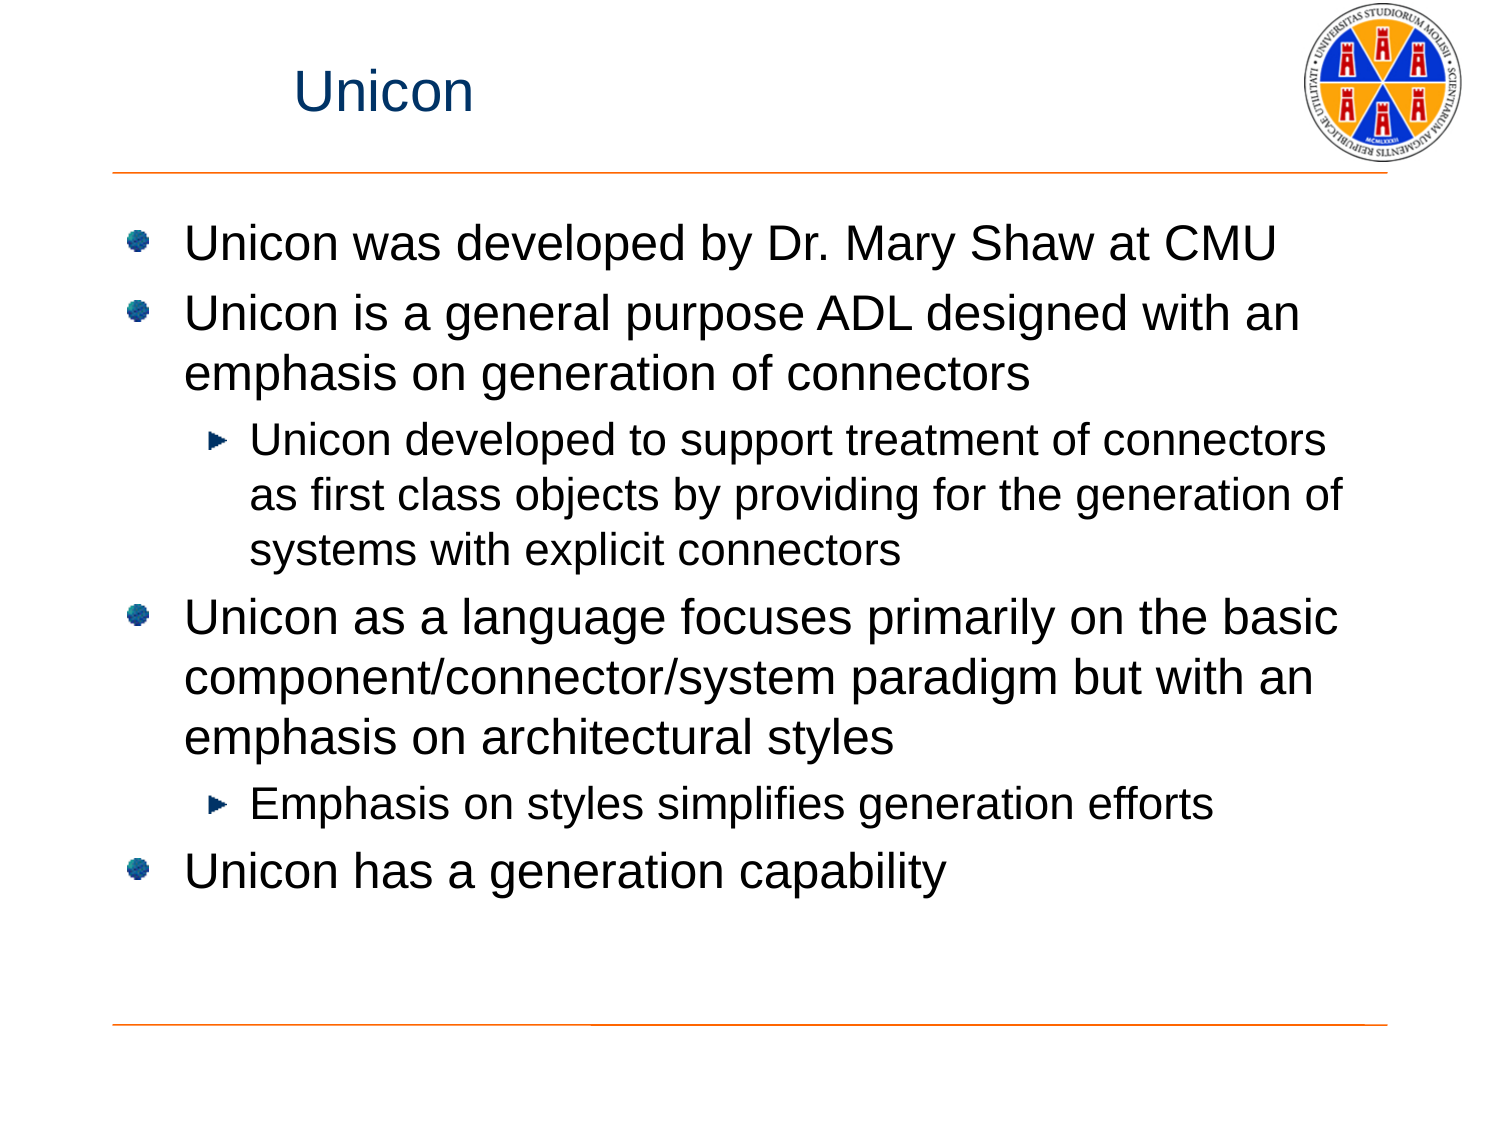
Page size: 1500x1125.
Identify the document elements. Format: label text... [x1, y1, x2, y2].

picture [202, 425, 227, 450]
title Unicon [278, 18, 1211, 157]
picture [127, 858, 149, 880]
picture [127, 604, 149, 626]
picture [127, 300, 149, 322]
picture [127, 230, 149, 252]
list Unicon was developed by Dr. Mary Shaw at CMU Unicon is a general purpose ADL designed with an emphasis on generation of connectors Unicon developed to support treatment of connectors as first class objects by providing for the generation of systems with explicit connectors Unicon as a language focuses primarily on the basic component/connector/system paradigm but with an emphasis on architectural styles Emphasis on styles simplifies generation efforts Unicon has a generation capability [112, 203, 1388, 988]
picture [202, 789, 227, 814]
picture [1269, 0, 1500, 166]
